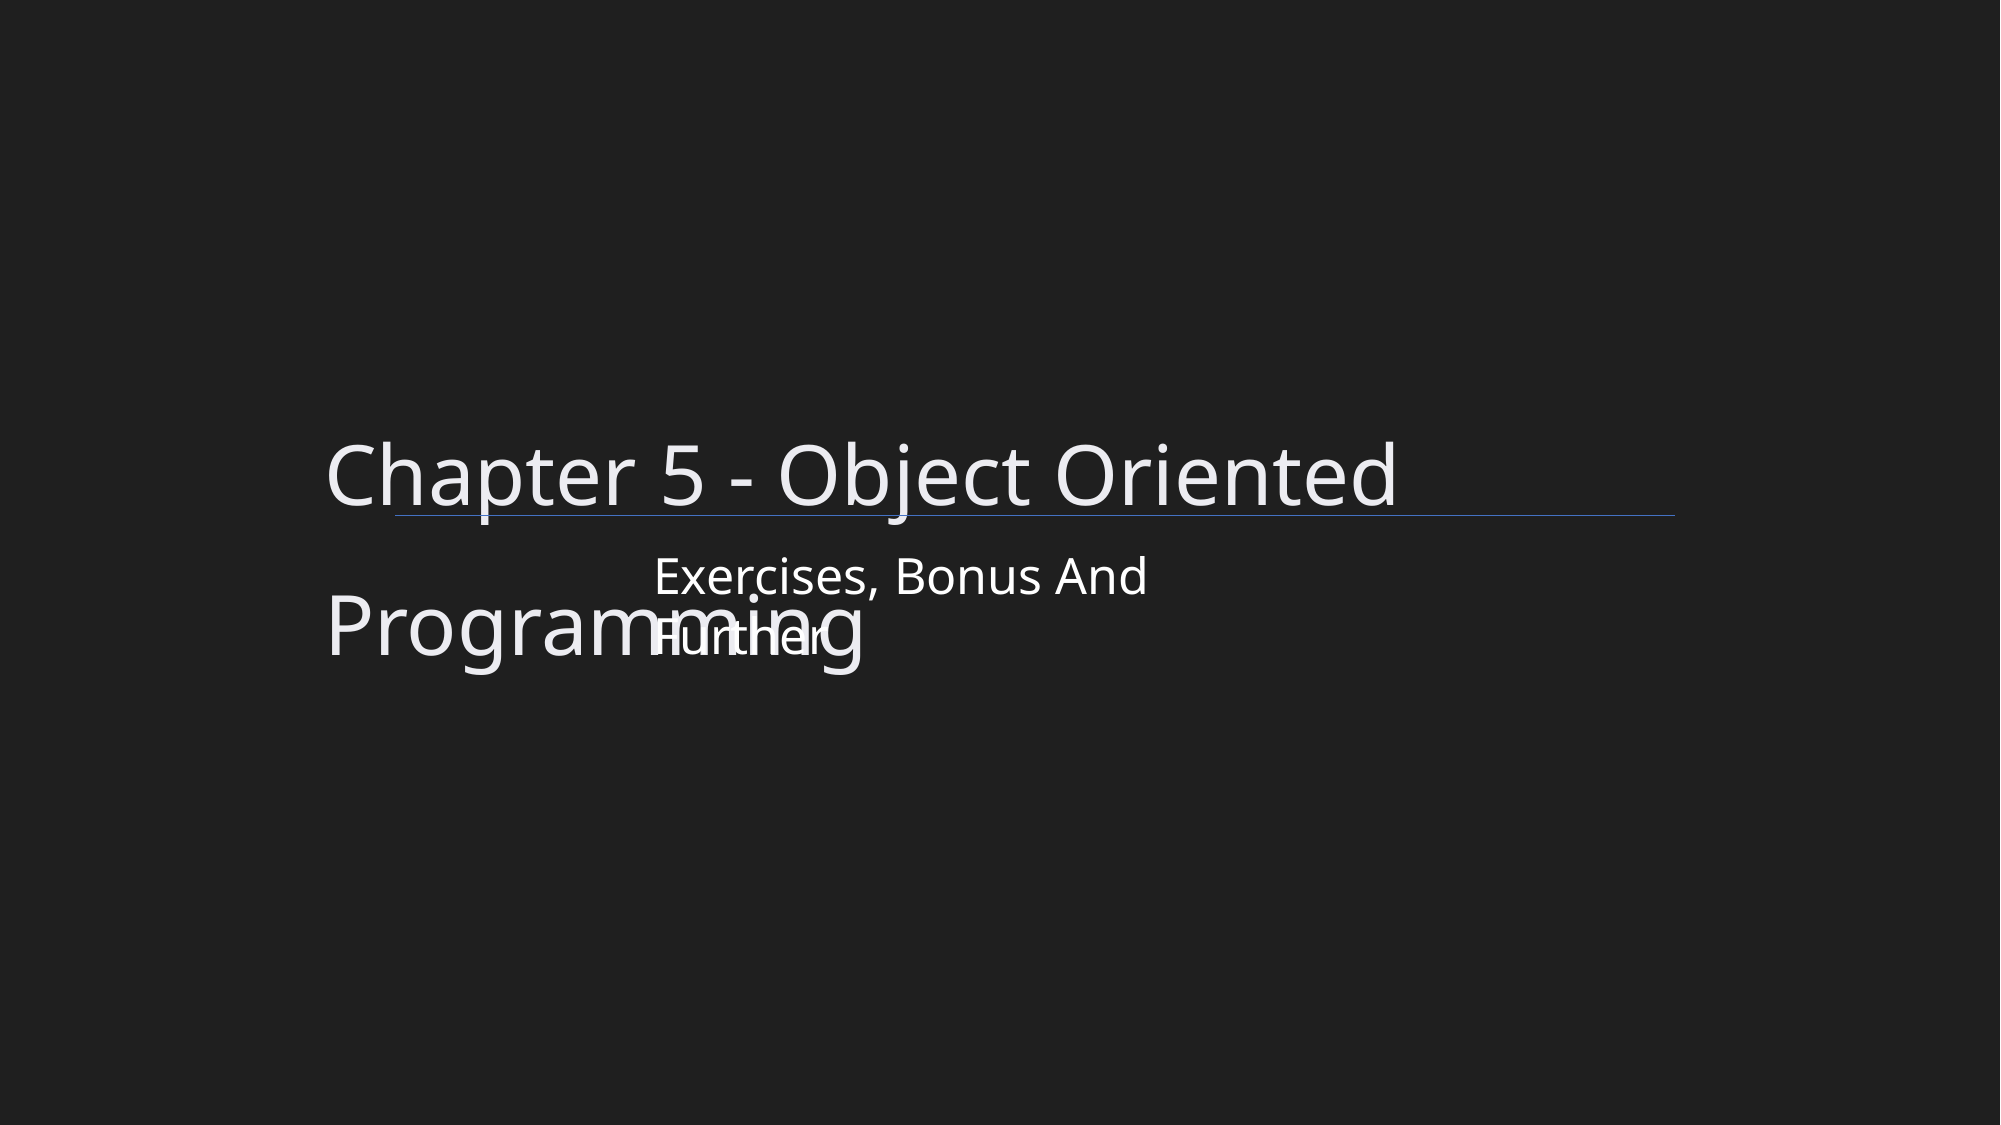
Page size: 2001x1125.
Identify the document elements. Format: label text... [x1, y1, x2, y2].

text_box Exercises, Bonus And Further [638, 537, 1335, 673]
text_box Chapter 5 - Object Oriented Programming [309, 364, 1868, 680]
